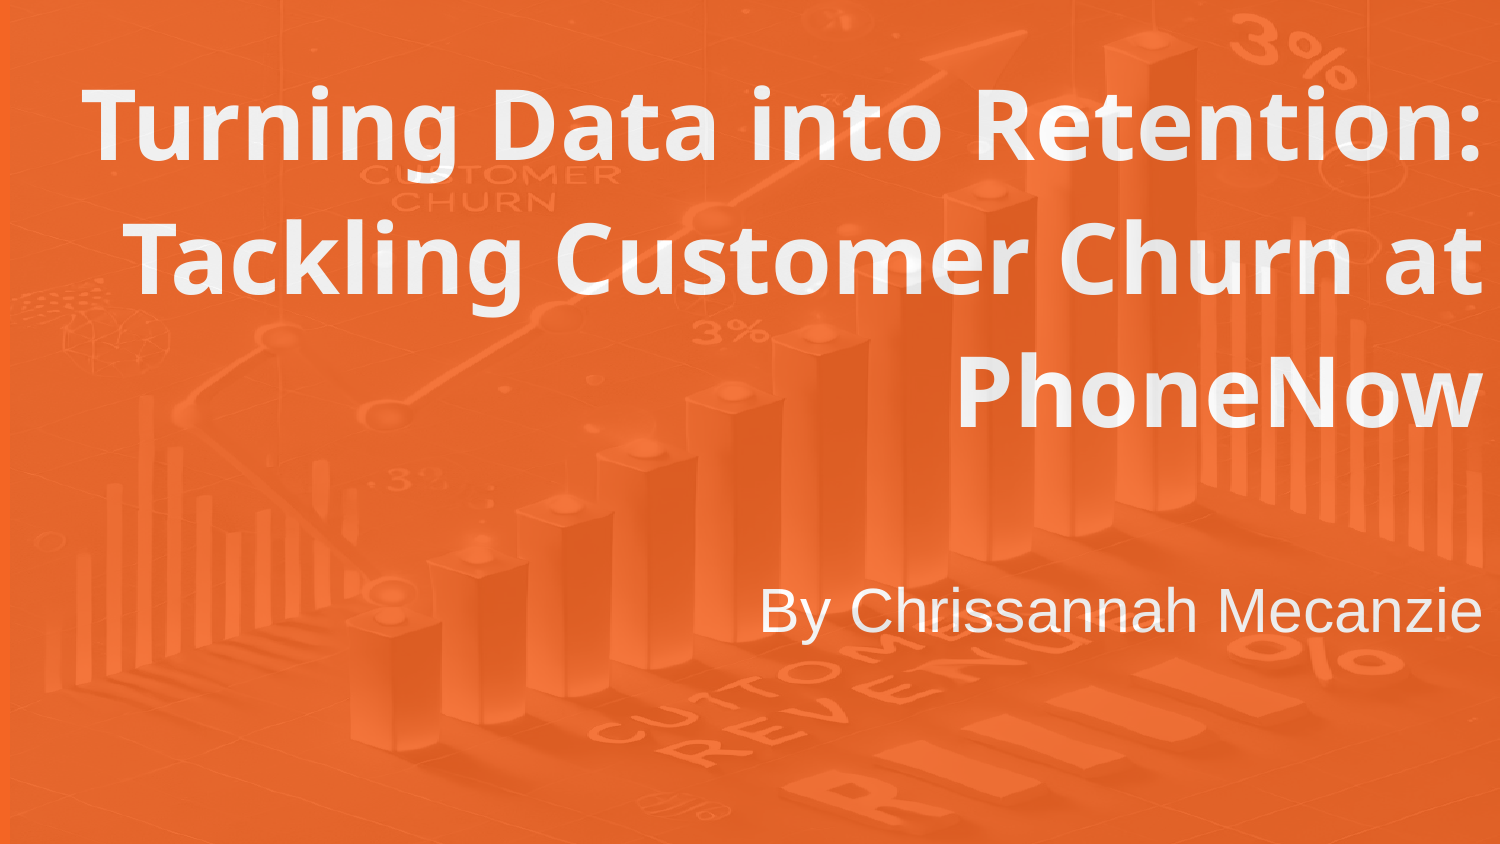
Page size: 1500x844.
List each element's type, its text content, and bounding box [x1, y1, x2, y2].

picture [9, 0, 1500, 844]
title Turning Data into Retention: Tackling Customer Churn at PhoneNow [0, 40, 4, 575]
